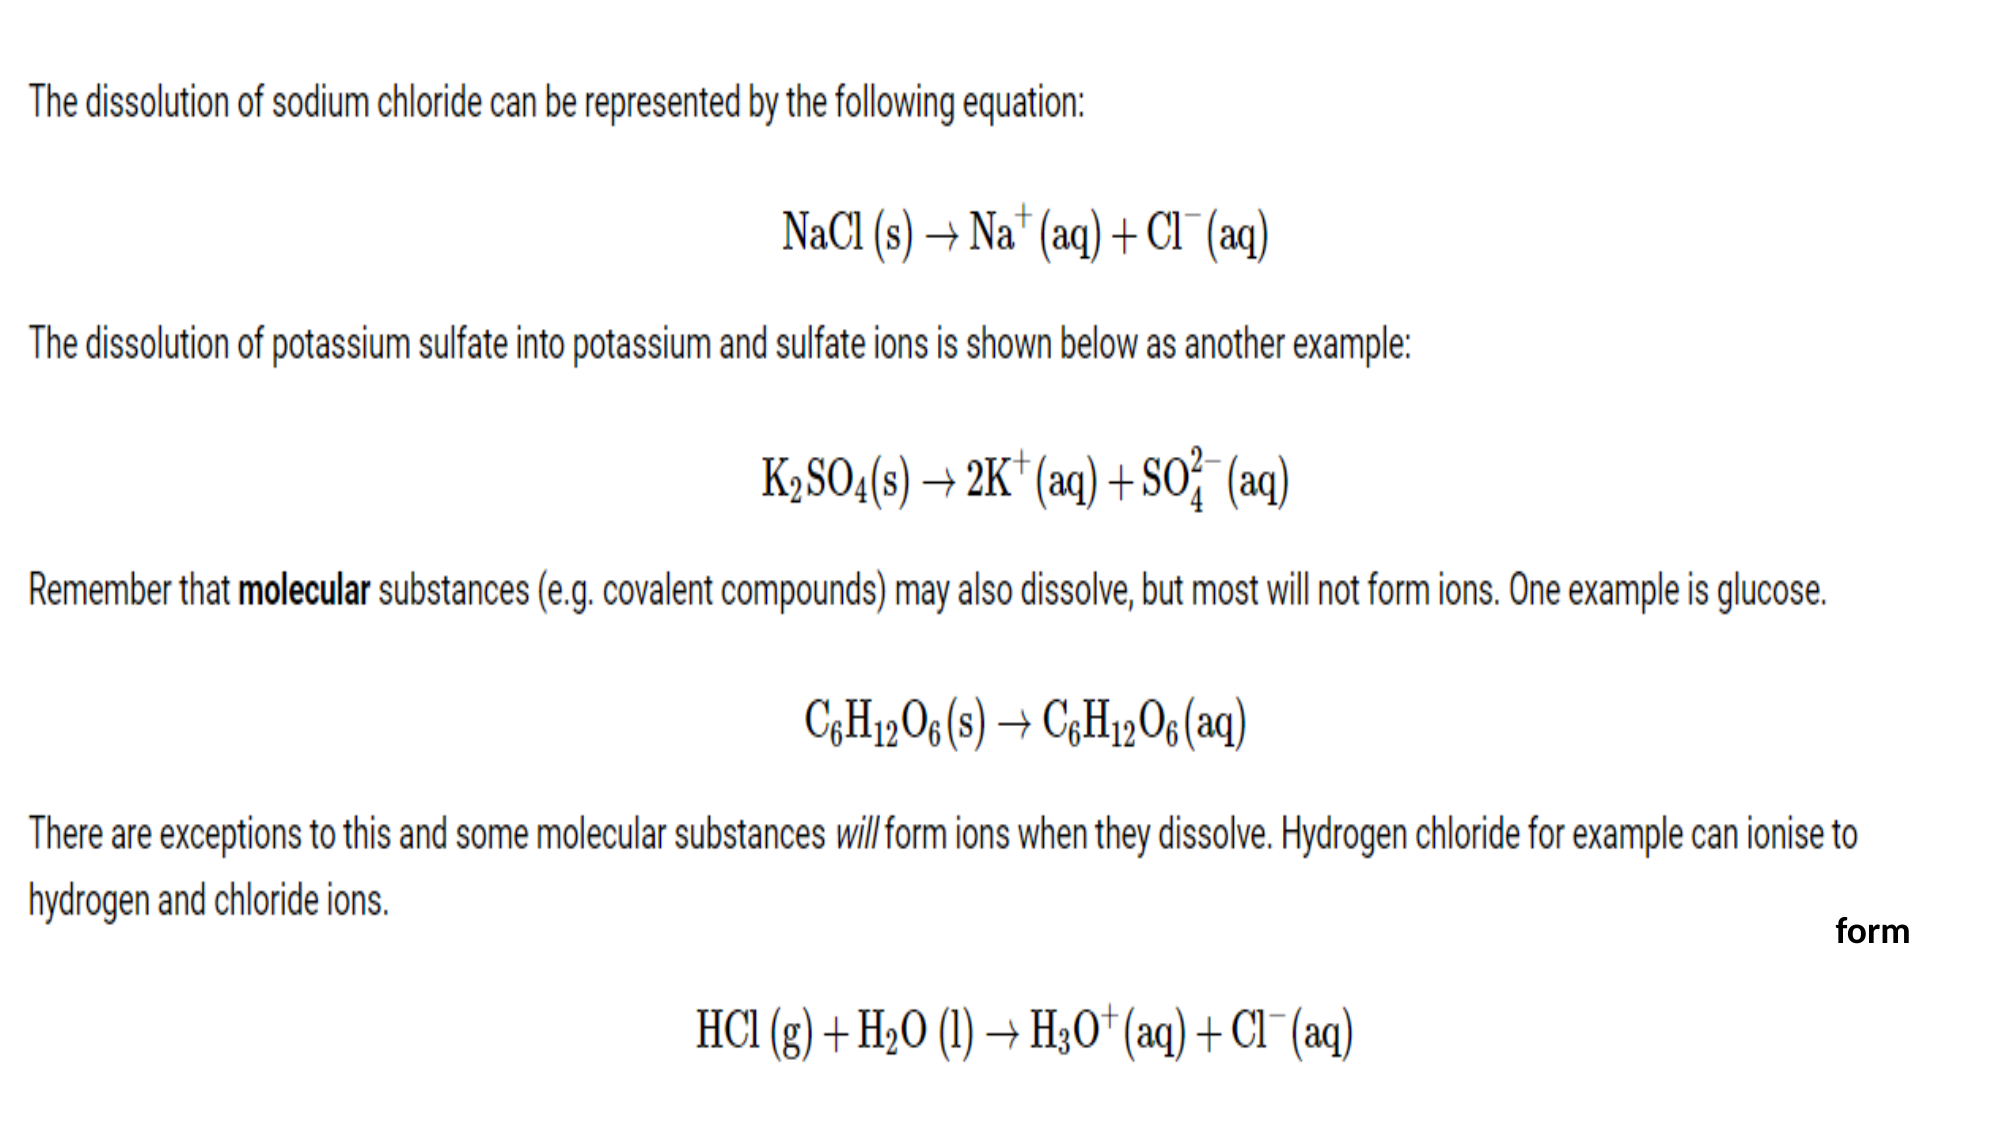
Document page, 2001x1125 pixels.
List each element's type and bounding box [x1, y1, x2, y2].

text_box [0, 29, 1938, 1095]
